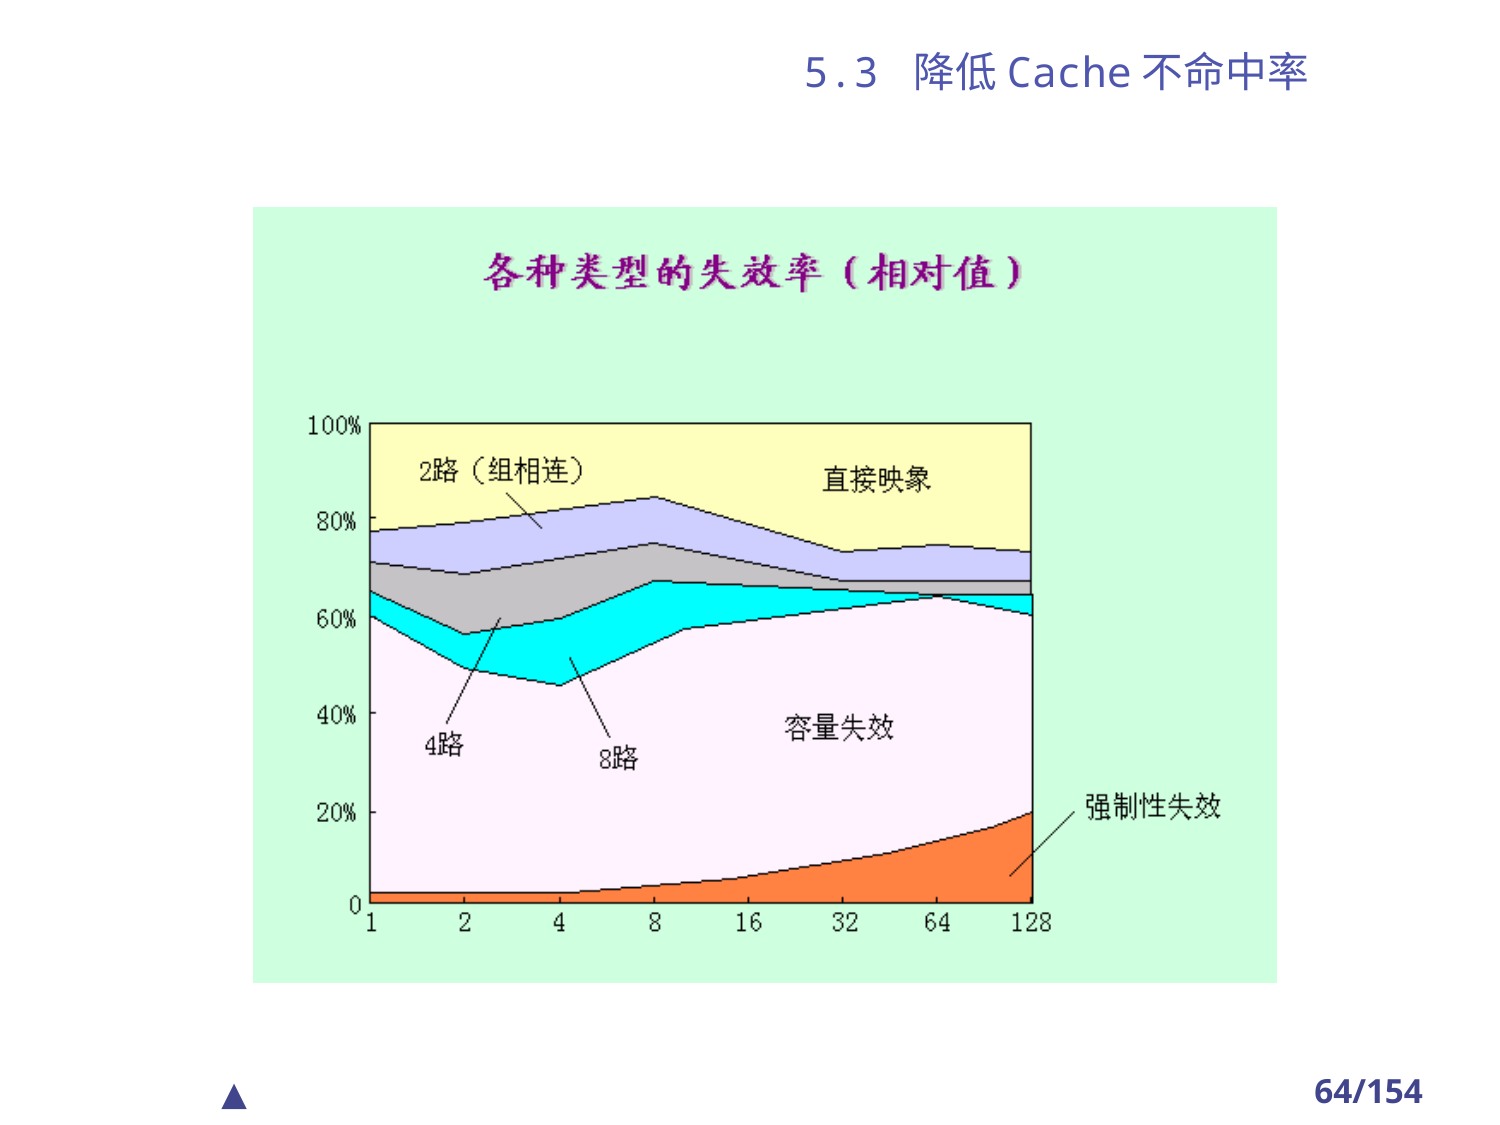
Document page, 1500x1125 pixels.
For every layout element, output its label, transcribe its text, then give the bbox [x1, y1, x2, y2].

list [253, 207, 1277, 983]
title 5.3 降低Cache不命中率 [637, 40, 1475, 104]
